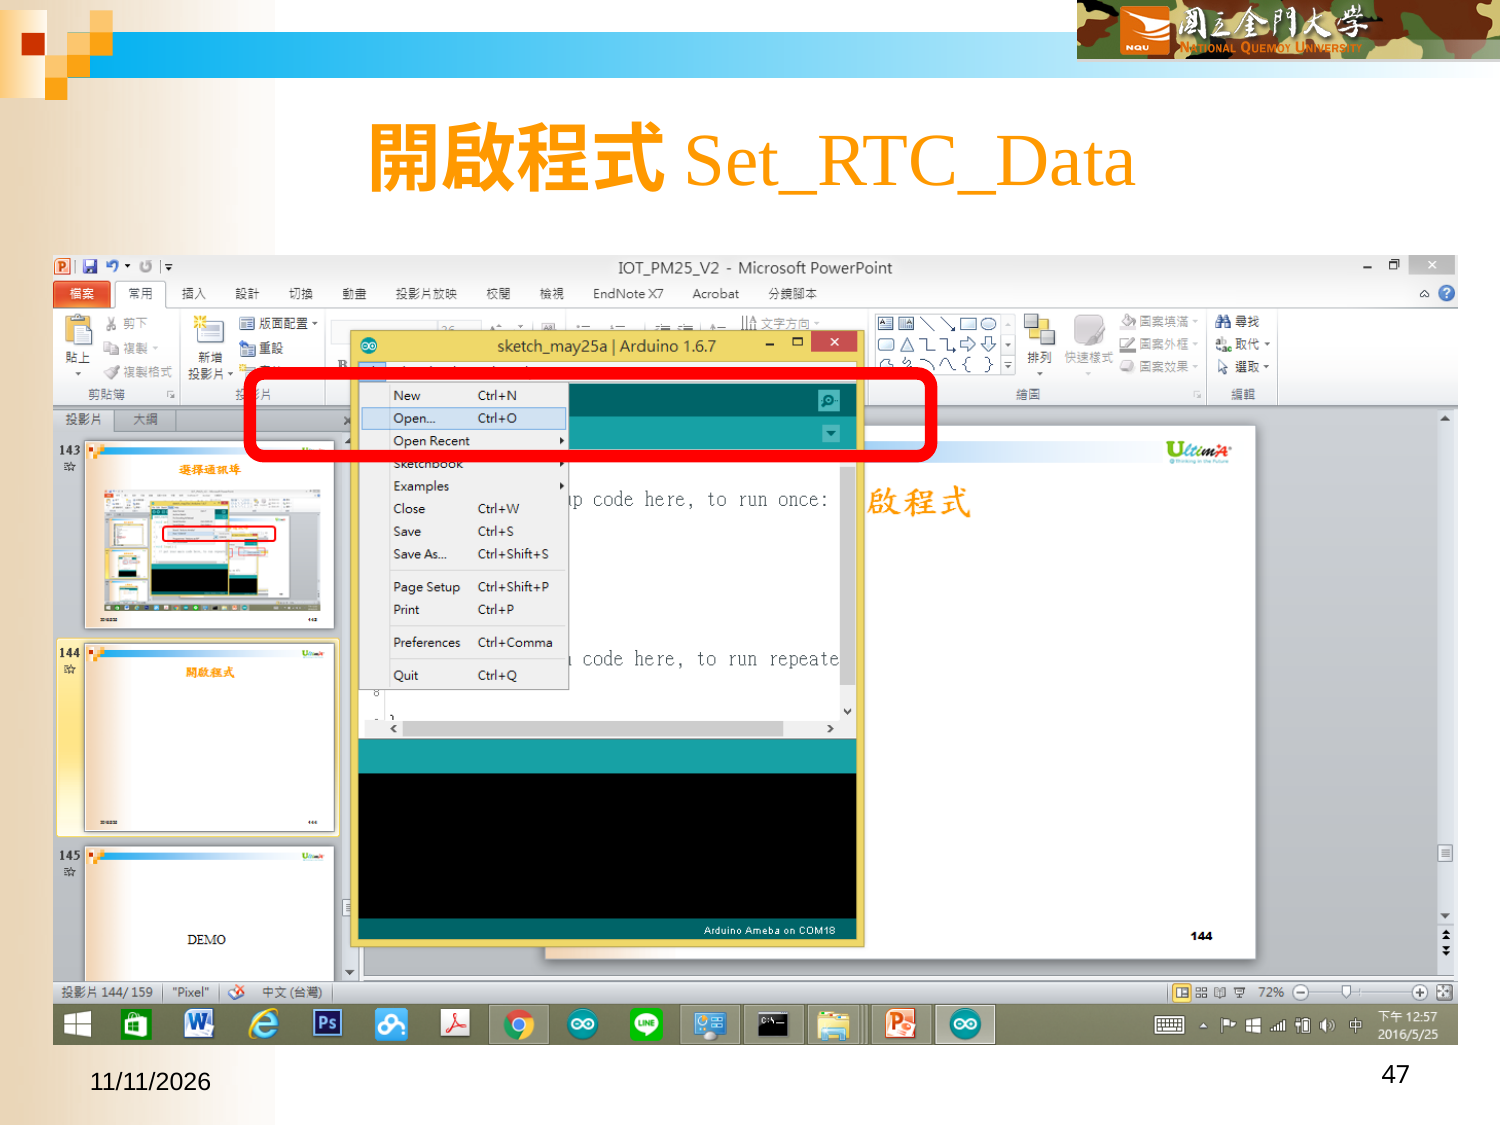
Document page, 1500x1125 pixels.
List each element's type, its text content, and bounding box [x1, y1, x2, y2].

title 開啟程式Set_RTC_Data [76, 42, 1427, 253]
picture [52, 255, 1458, 1045]
picture [1077, 0, 1500, 62]
text_box 2016/10/3 [75, 1053, 425, 1103]
text_box 47 [1074, 1053, 1425, 1100]
